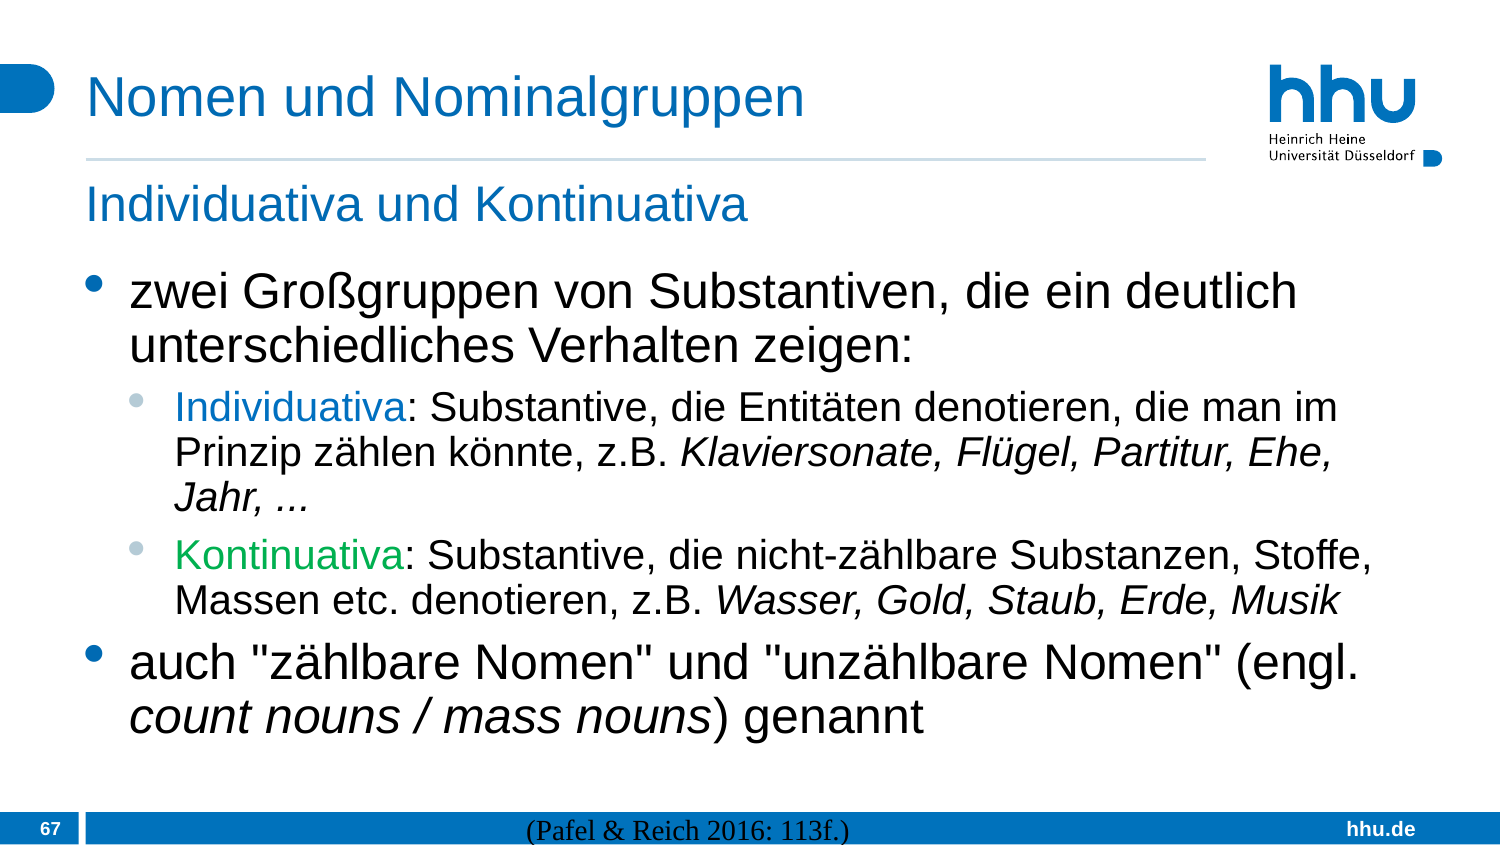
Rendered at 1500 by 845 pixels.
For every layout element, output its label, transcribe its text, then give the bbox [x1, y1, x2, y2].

footer (Pafel & Reich 2016: 113f.) [103, 816, 1273, 841]
slide_number 67 [5, 816, 62, 841]
title Nomen und Nominalgruppen [86, 54, 1207, 129]
list zwei Großgruppen von Substantiven, die ein deutlich unterschiedliches Verhalten zeigen: Individuativa: Substantive, die Entitäten denotieren, die man im Prinzip zählen könnte, z.B. Klaviersonate, Flügel, Partitur, Ehe, Jahr, ... Kontinuativa: Substantive, die nicht-zählbare Substanzen, Stoffe, Massen etc. denotieren, z.B. Wasser, Gold, Staub, Erde, Musik auch "zählbare Nomen" und "unzählbare Nomen" (engl. count nouns / mass nouns) genannt [85, 253, 1415, 797]
list Individuativa und Kontinuativa [85, 178, 1415, 232]
